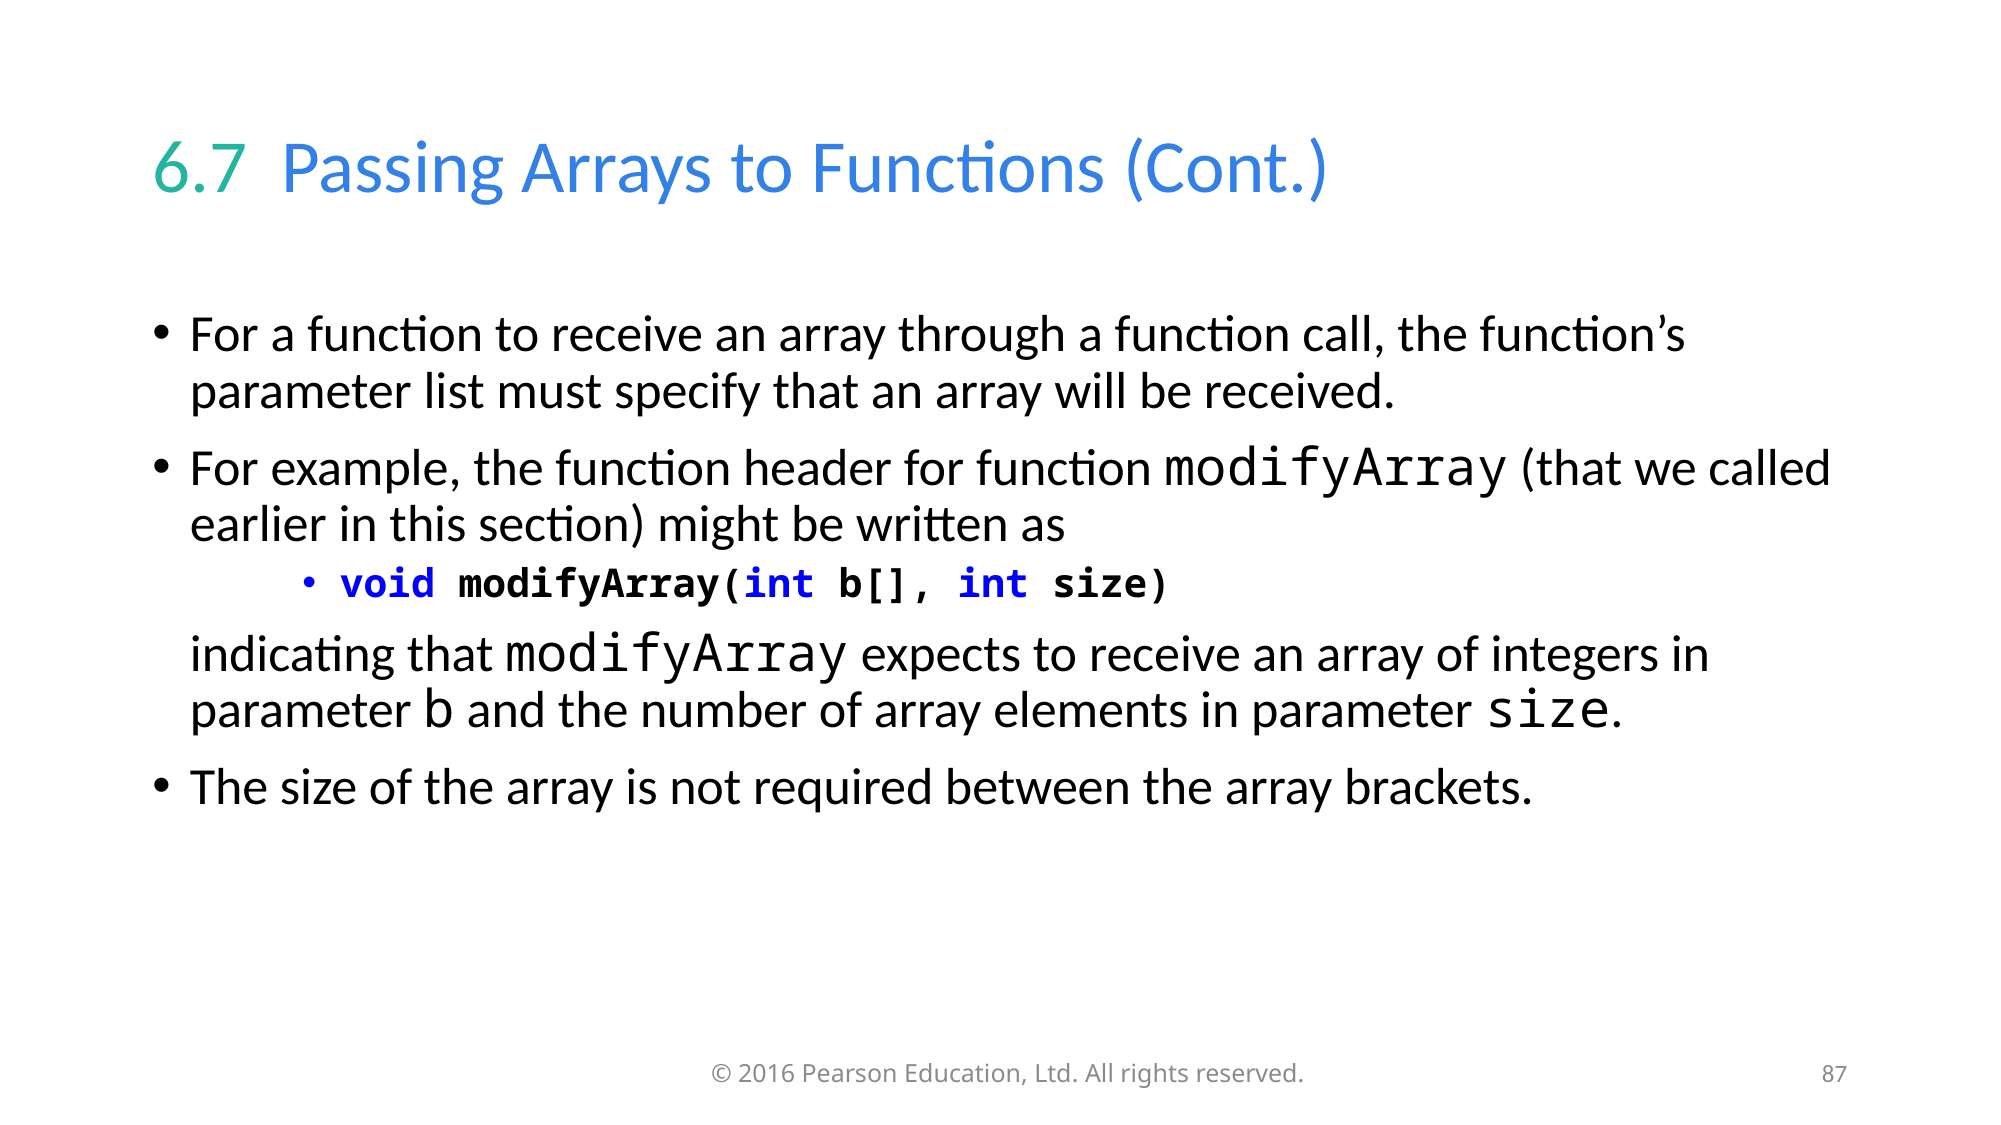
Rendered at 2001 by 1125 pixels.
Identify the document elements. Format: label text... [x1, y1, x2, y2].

list For a function to receive an array through a function call, the function’s parameter list must specify that an array will be received. For example, the function header for function modifyArray (that we called earlier in this section) might be written as void modifyArray(int b[], int size) indicating that modifyArray expects to receive an array of integers in parameter b and the number of array elements in parameter size. The size of the array is not required between the array brackets. [137, 299, 1863, 1014]
title 6.7 Passing Arrays to Functions (Cont.) [137, 59, 1863, 278]
slide_number 87 [1412, 1042, 1863, 1103]
footer © 2016 Pearson Education, Ltd. All rights reserved. [483, 1042, 1412, 1103]
